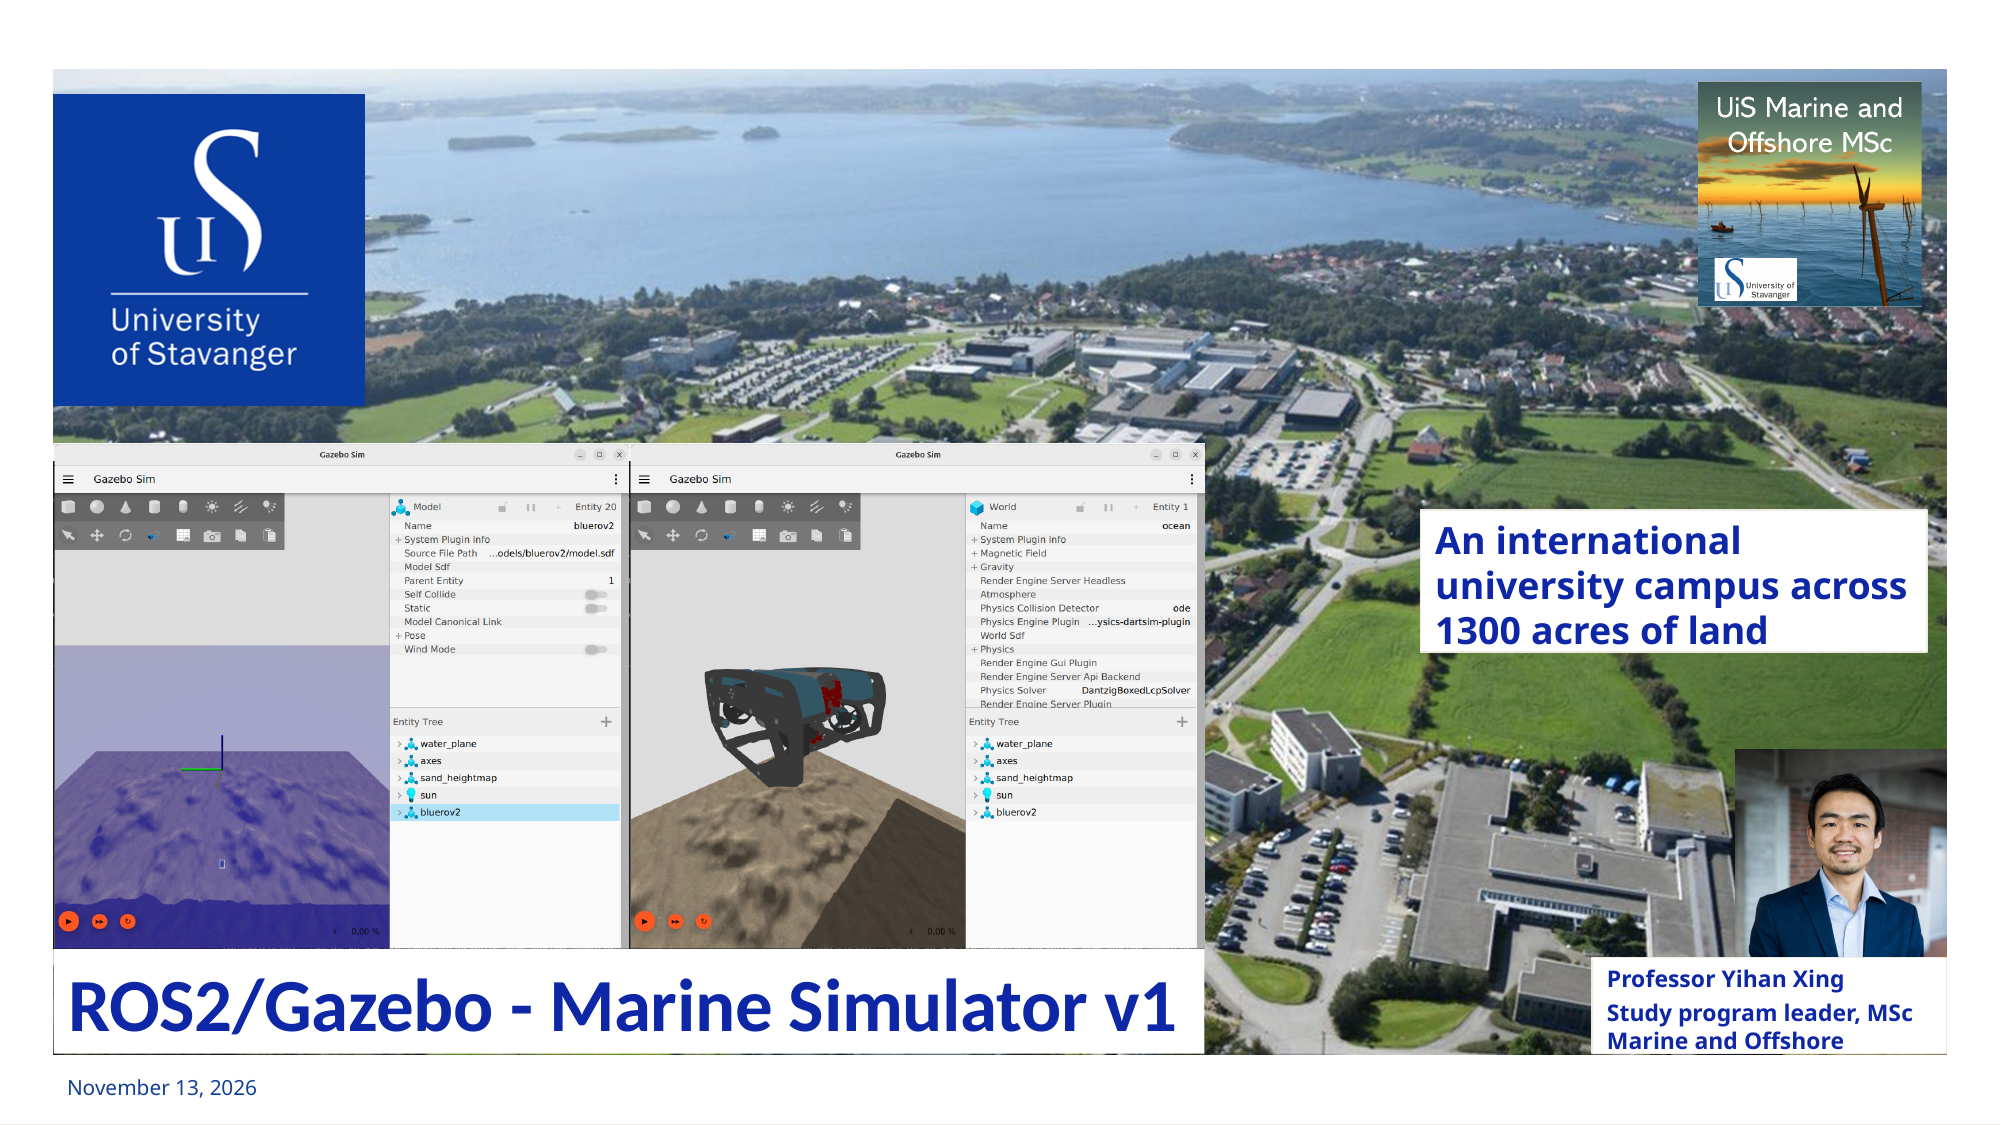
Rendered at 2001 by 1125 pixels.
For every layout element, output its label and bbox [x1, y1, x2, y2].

slide_number [67, 1074, 518, 1125]
picture [53, 69, 1947, 1055]
